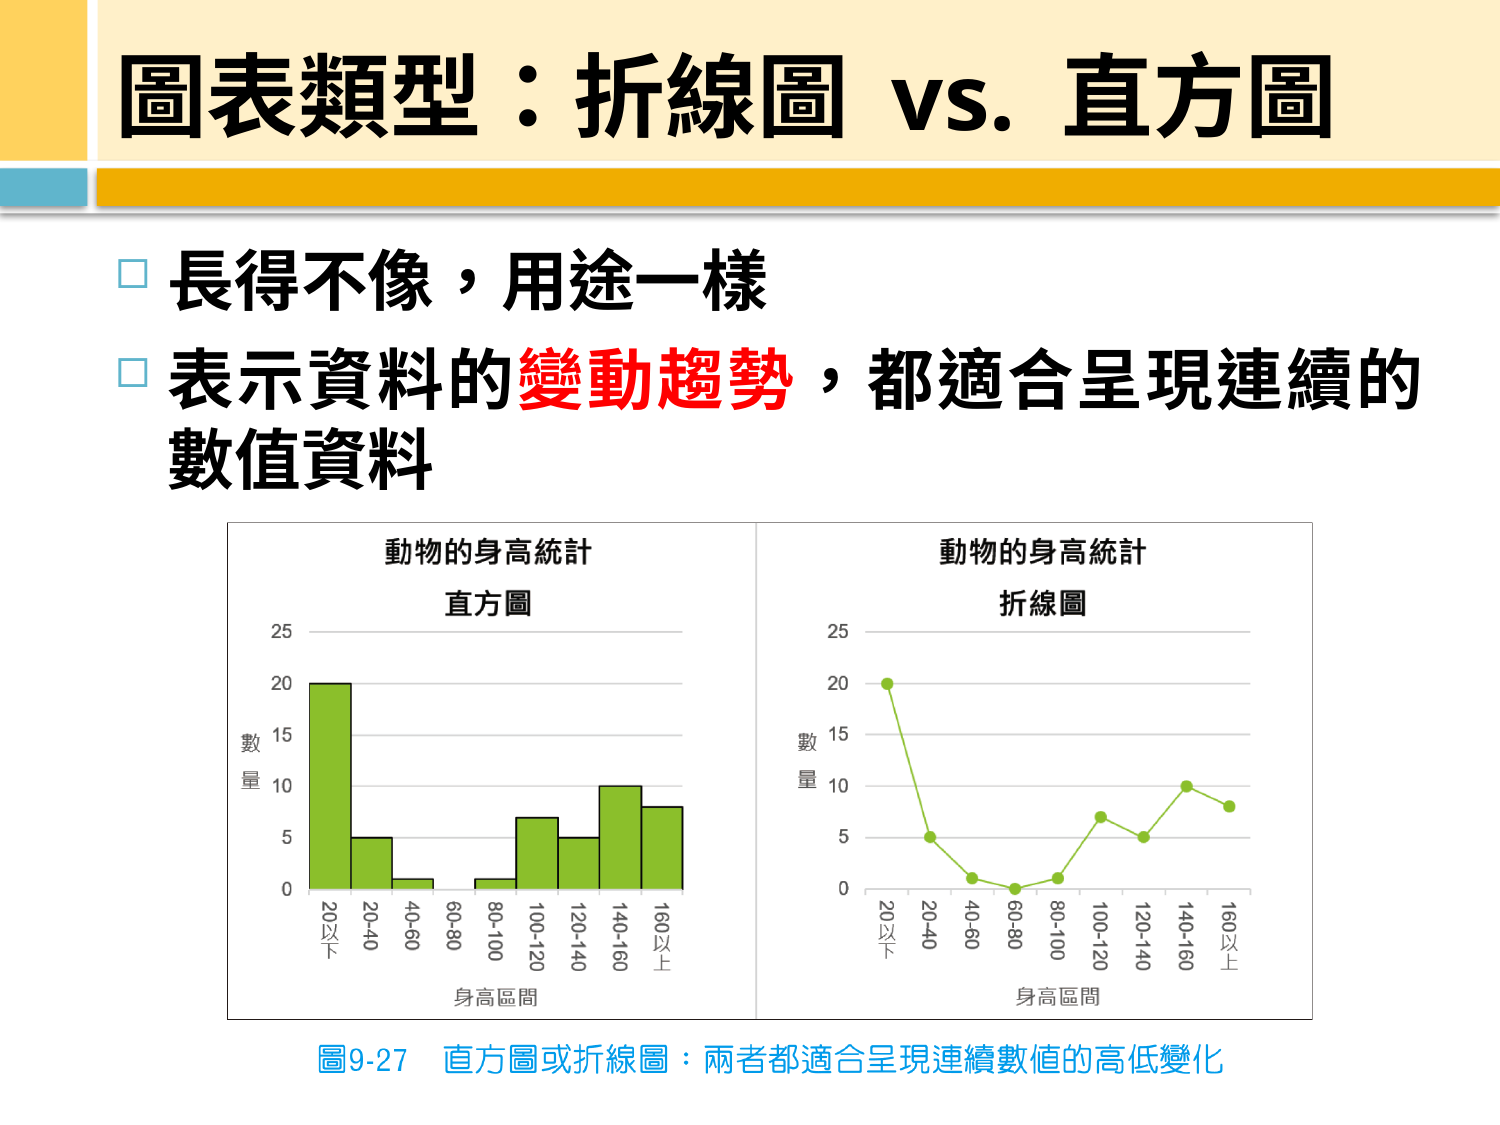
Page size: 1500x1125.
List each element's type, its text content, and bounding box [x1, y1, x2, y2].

title 圖表類型：折線圖 vs. 直方圖 [100, 26, 1438, 161]
list 長得不像，用途一樣 表示資料的變動趨勢，都適合呈現連續的數值資料 [100, 231, 1438, 1024]
picture [203, 507, 1336, 1091]
